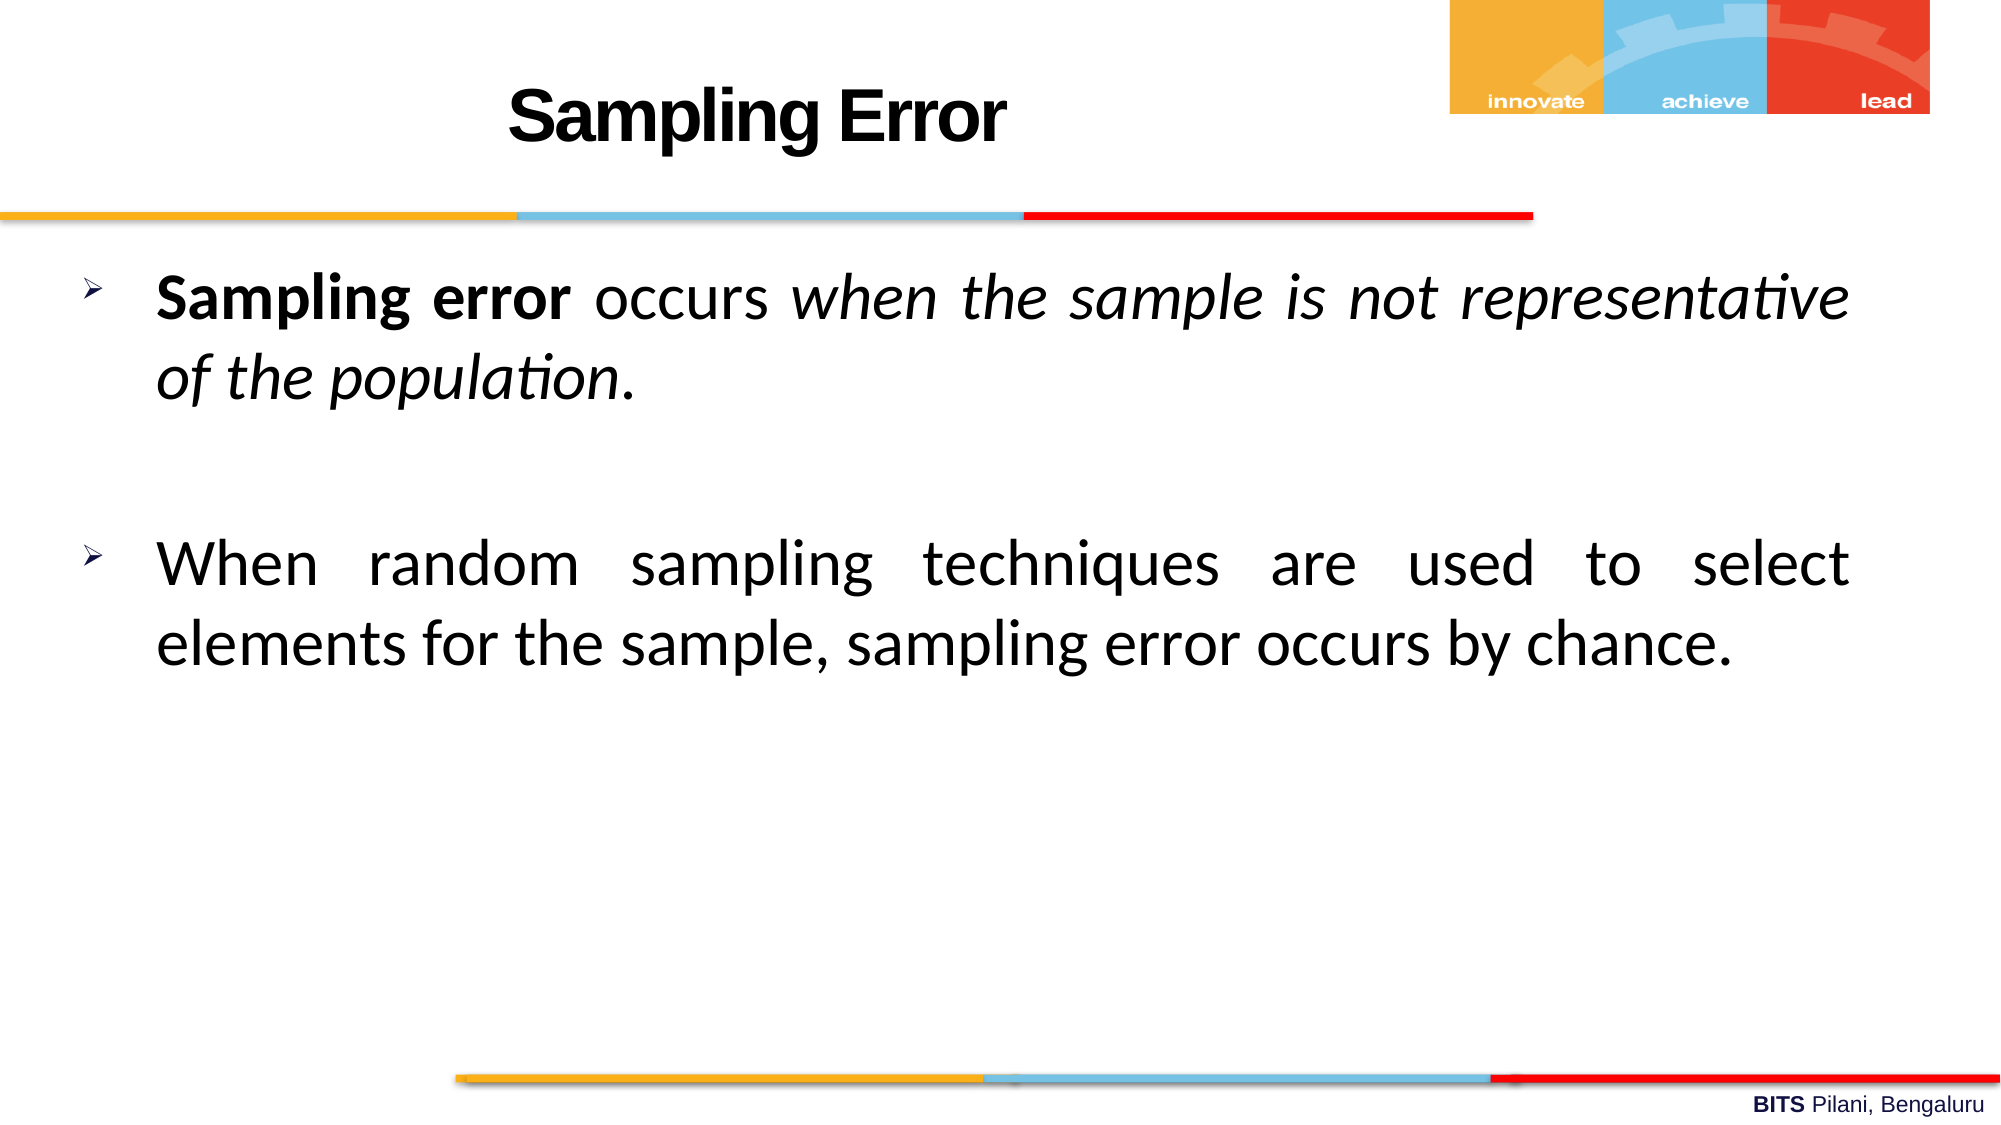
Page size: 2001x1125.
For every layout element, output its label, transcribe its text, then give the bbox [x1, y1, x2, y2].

list Sampling Error [66, 24, 1450, 213]
list Sampling error occurs when the sample is not representative of the population. When random sampling techniques are used to select elements for the sample, sampling error occurs by chance. [66, 245, 1867, 988]
picture [1449, 0, 1930, 114]
